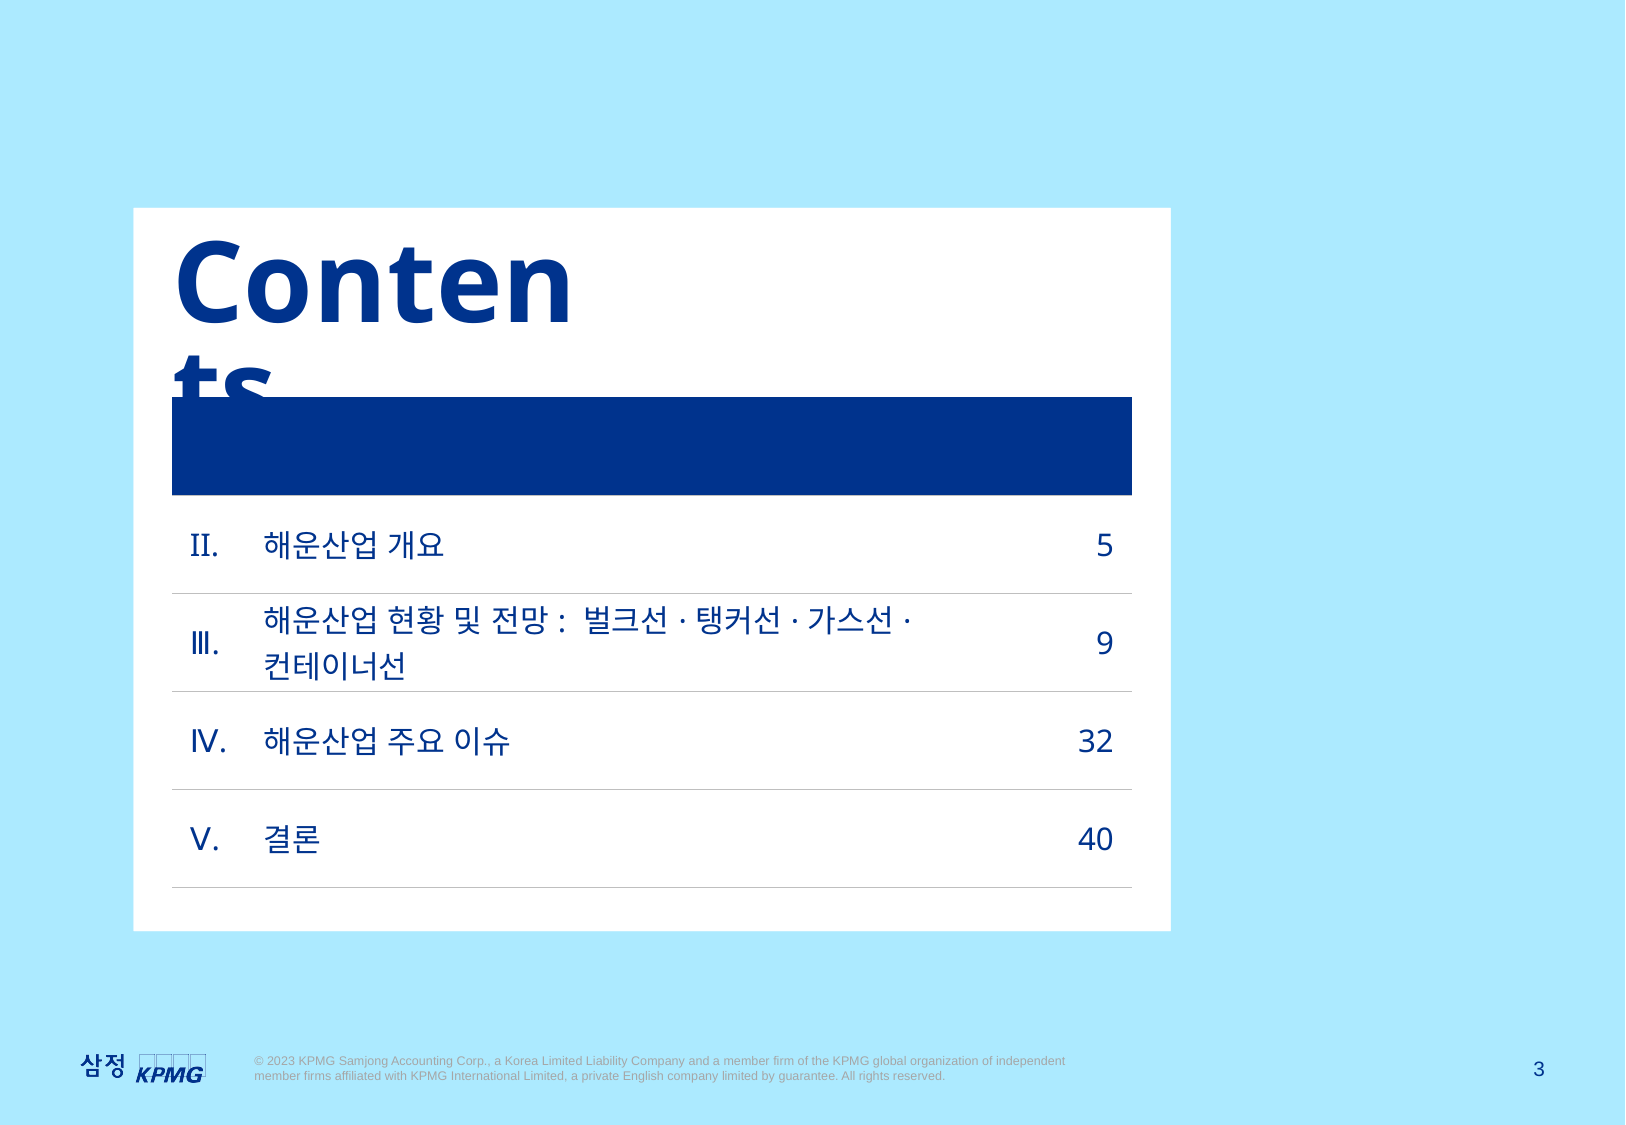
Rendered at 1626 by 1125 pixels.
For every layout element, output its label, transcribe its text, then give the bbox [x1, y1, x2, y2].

table_cell 해운산업 현황 및 전망: 벌크선·탱커선·가스선·컨테이너선 [264, 594, 1033, 691]
picture [80, 1054, 206, 1083]
table_cell 해운산업 주요 이슈 [264, 692, 1033, 789]
table_cell 32 [1033, 692, 1132, 789]
text_box [133, 207, 1171, 932]
table_cell 5 [1033, 496, 1132, 593]
table_cell Ⅴ. [172, 790, 264, 887]
table_cell 40 [1033, 790, 1132, 887]
table_header I. [172, 397, 264, 495]
table_header 2 [1033, 397, 1132, 495]
text_box Contents [172, 236, 609, 355]
table_cell 결론 [264, 790, 1033, 887]
table_cell Ⅲ. [172, 594, 264, 691]
table_cell 해운산업 개요 [264, 496, 1033, 593]
table_cell II. [172, 496, 264, 593]
table_header 글로벌 주요 경제 지표 [264, 397, 1033, 495]
table_cell 9 [1033, 594, 1132, 691]
table_cell Ⅳ. [172, 692, 264, 789]
